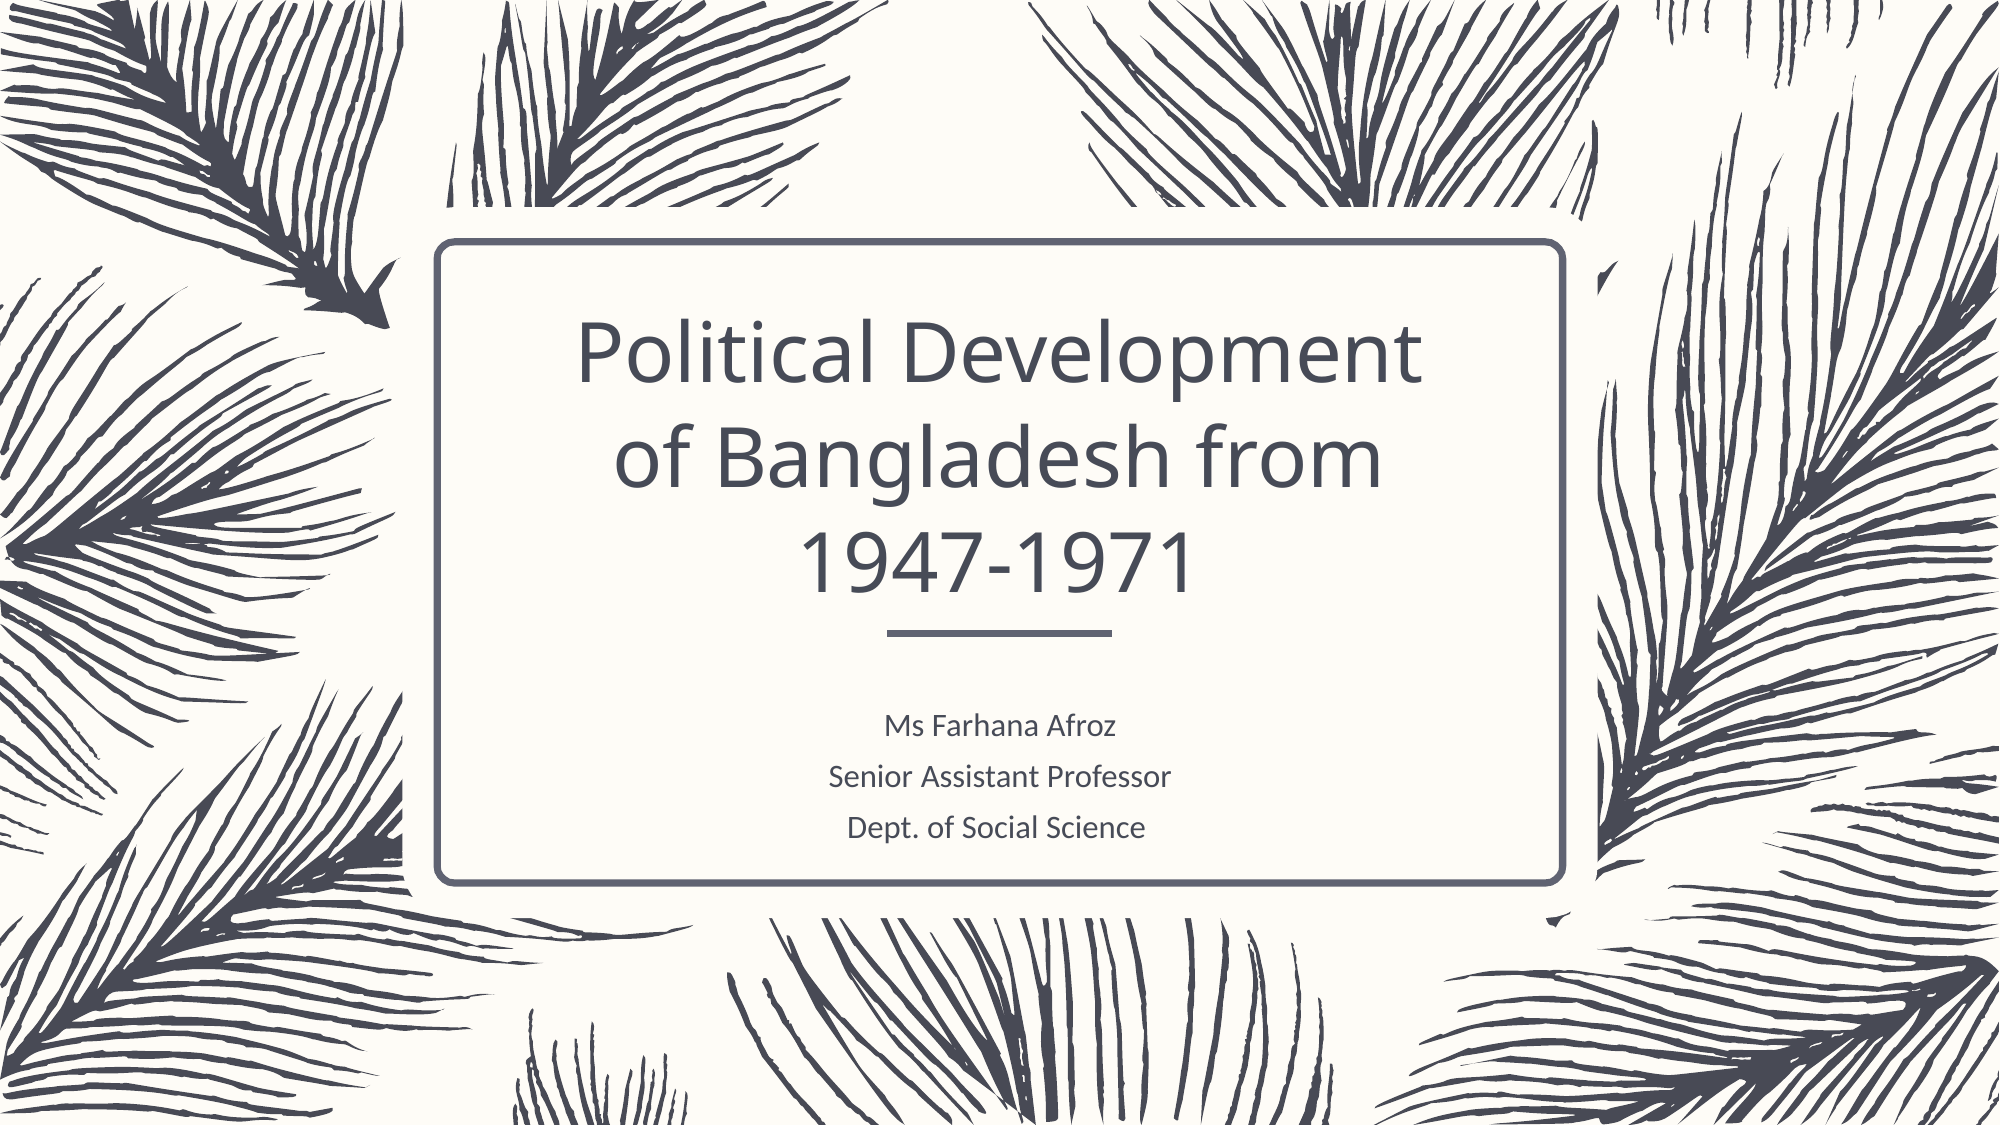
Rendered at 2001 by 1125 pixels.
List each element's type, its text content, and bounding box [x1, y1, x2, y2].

title Political Development of Bangladesh from 1947-1971 [518, 300, 1480, 603]
list Ms Farhana Afroz Senior Assistant Professor Dept. of Social Science [625, 685, 1375, 856]
